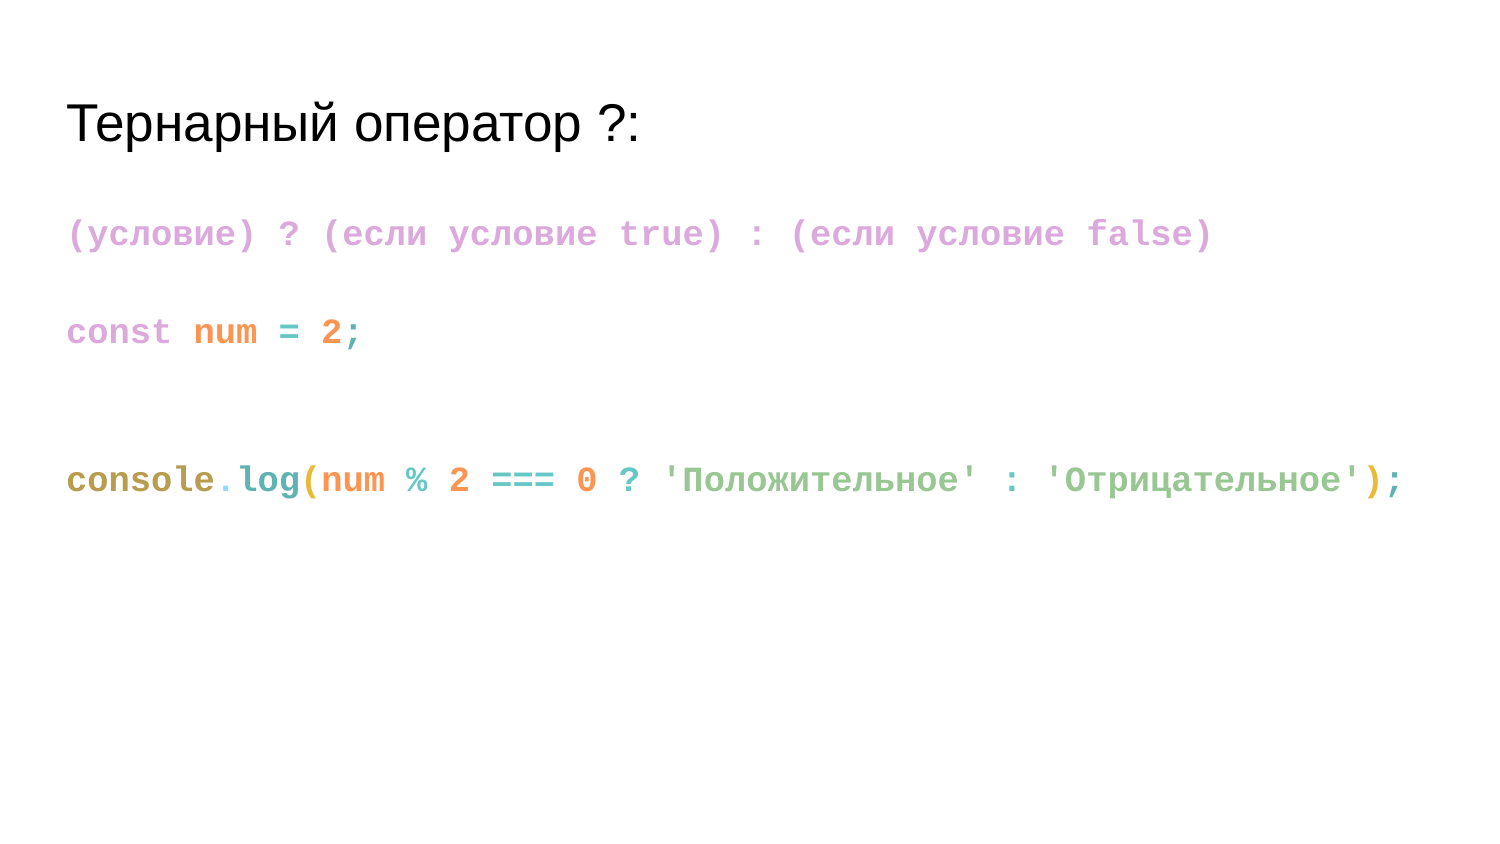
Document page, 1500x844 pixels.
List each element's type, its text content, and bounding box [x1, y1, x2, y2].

list (условие) ? (если условие true) : (если условие false) const num = 2; console.log(num % 2 === 0 ? 'Положительное' : 'Отрицательное'); [51, 189, 1449, 750]
title Тернарный оператор ?: [51, 72, 1449, 167]
